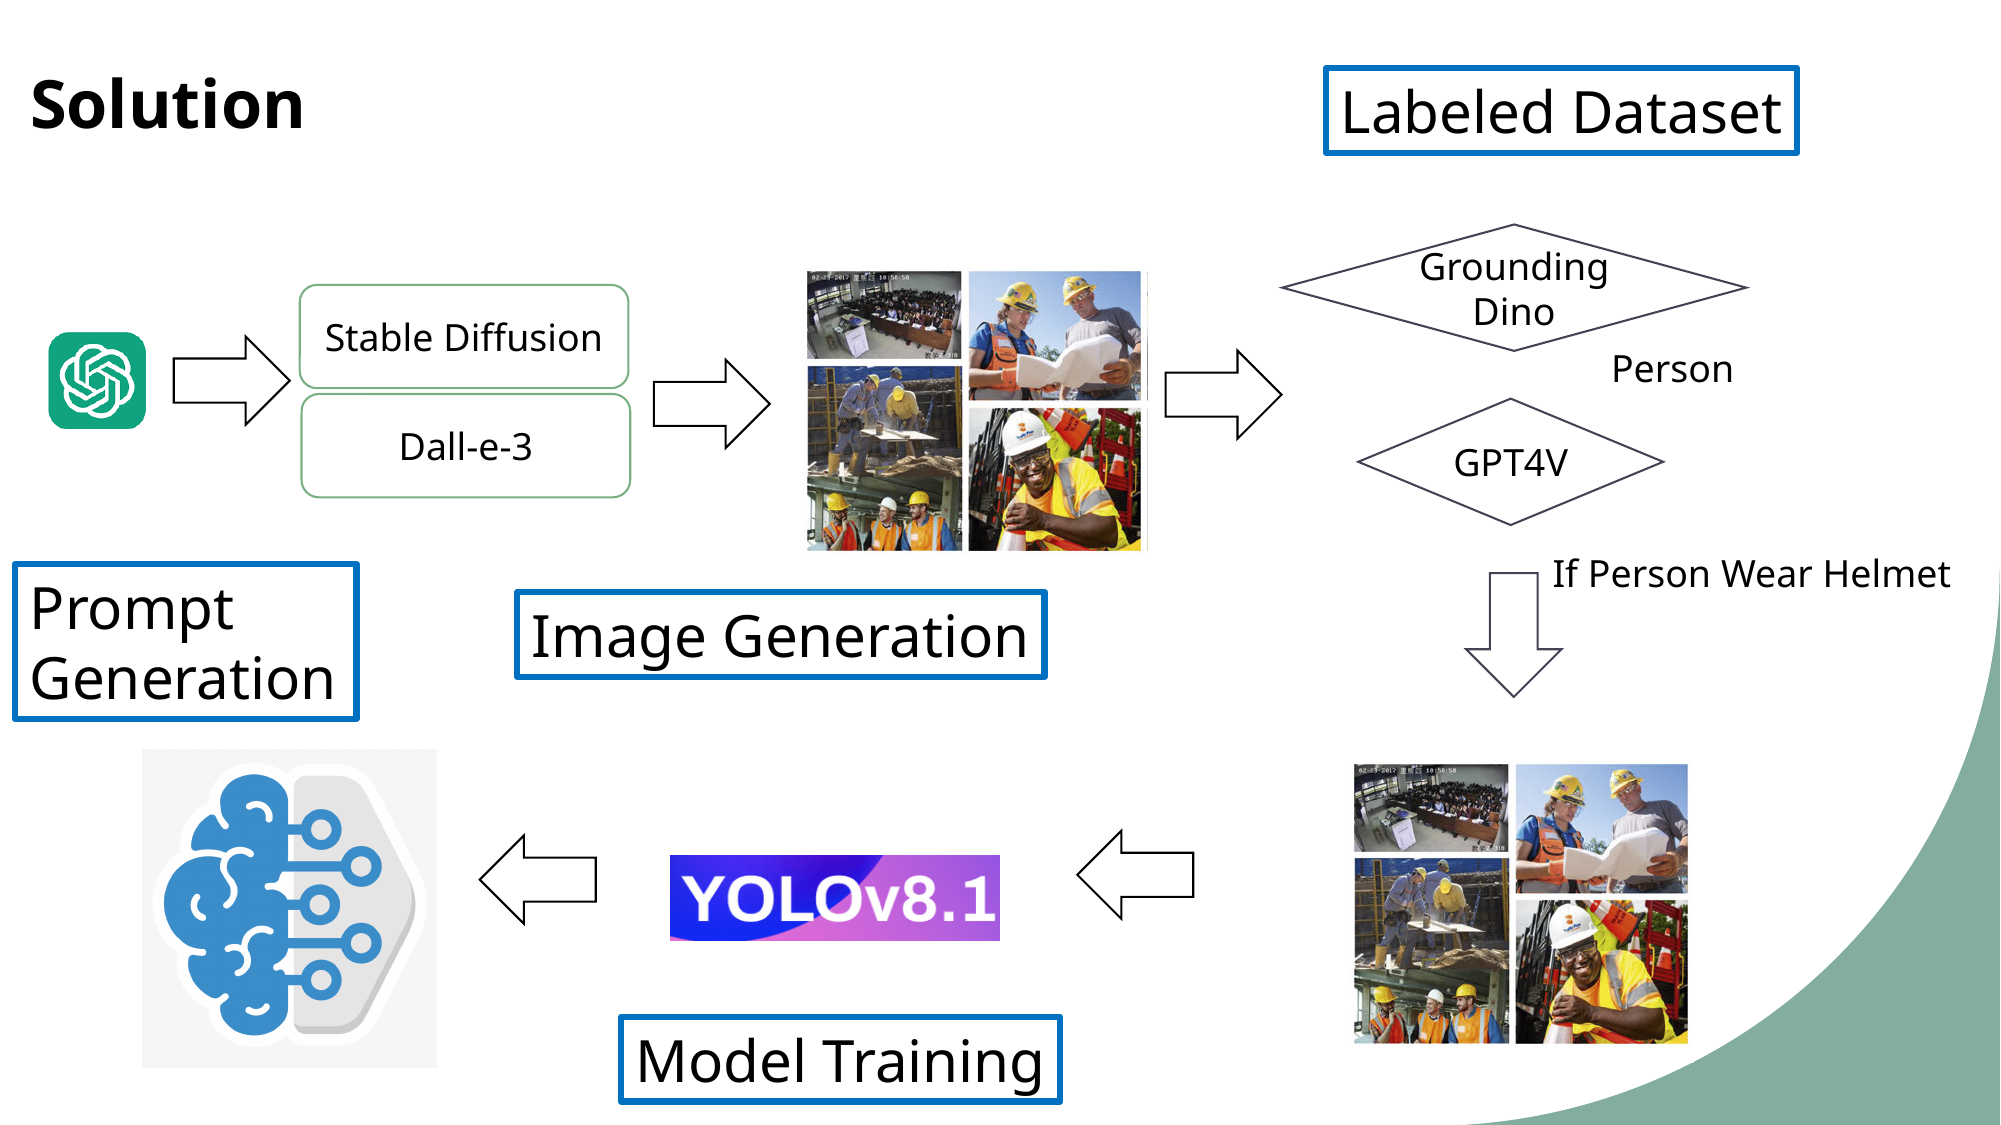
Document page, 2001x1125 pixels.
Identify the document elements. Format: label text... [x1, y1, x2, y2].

picture [48, 332, 162, 430]
text_box Image Generation [517, 592, 1045, 677]
text_box Prompt Generation [15, 564, 357, 719]
text_box [1463, 572, 1565, 699]
picture [787, 251, 1148, 571]
text_box Stable Diffusion [298, 283, 630, 390]
text_box Model Training [621, 1016, 1061, 1102]
text_box Person [1596, 337, 1750, 398]
text_box Dall-e-3 [300, 392, 632, 499]
text_box Labeled Dataset [1326, 68, 1797, 153]
text_box If Person Wear Helmet [1537, 542, 1967, 603]
title Solution [15, 0, 1837, 150]
text_box [1075, 828, 1195, 922]
text_box GroundingDino [1278, 223, 1751, 352]
text_box GPT4V [1355, 397, 1666, 527]
text_box [652, 357, 772, 451]
picture [670, 855, 1000, 941]
text_box [478, 832, 597, 927]
picture [142, 749, 437, 1068]
text_box [172, 334, 292, 428]
text_box [1164, 348, 1284, 442]
picture [1334, 744, 1694, 1063]
